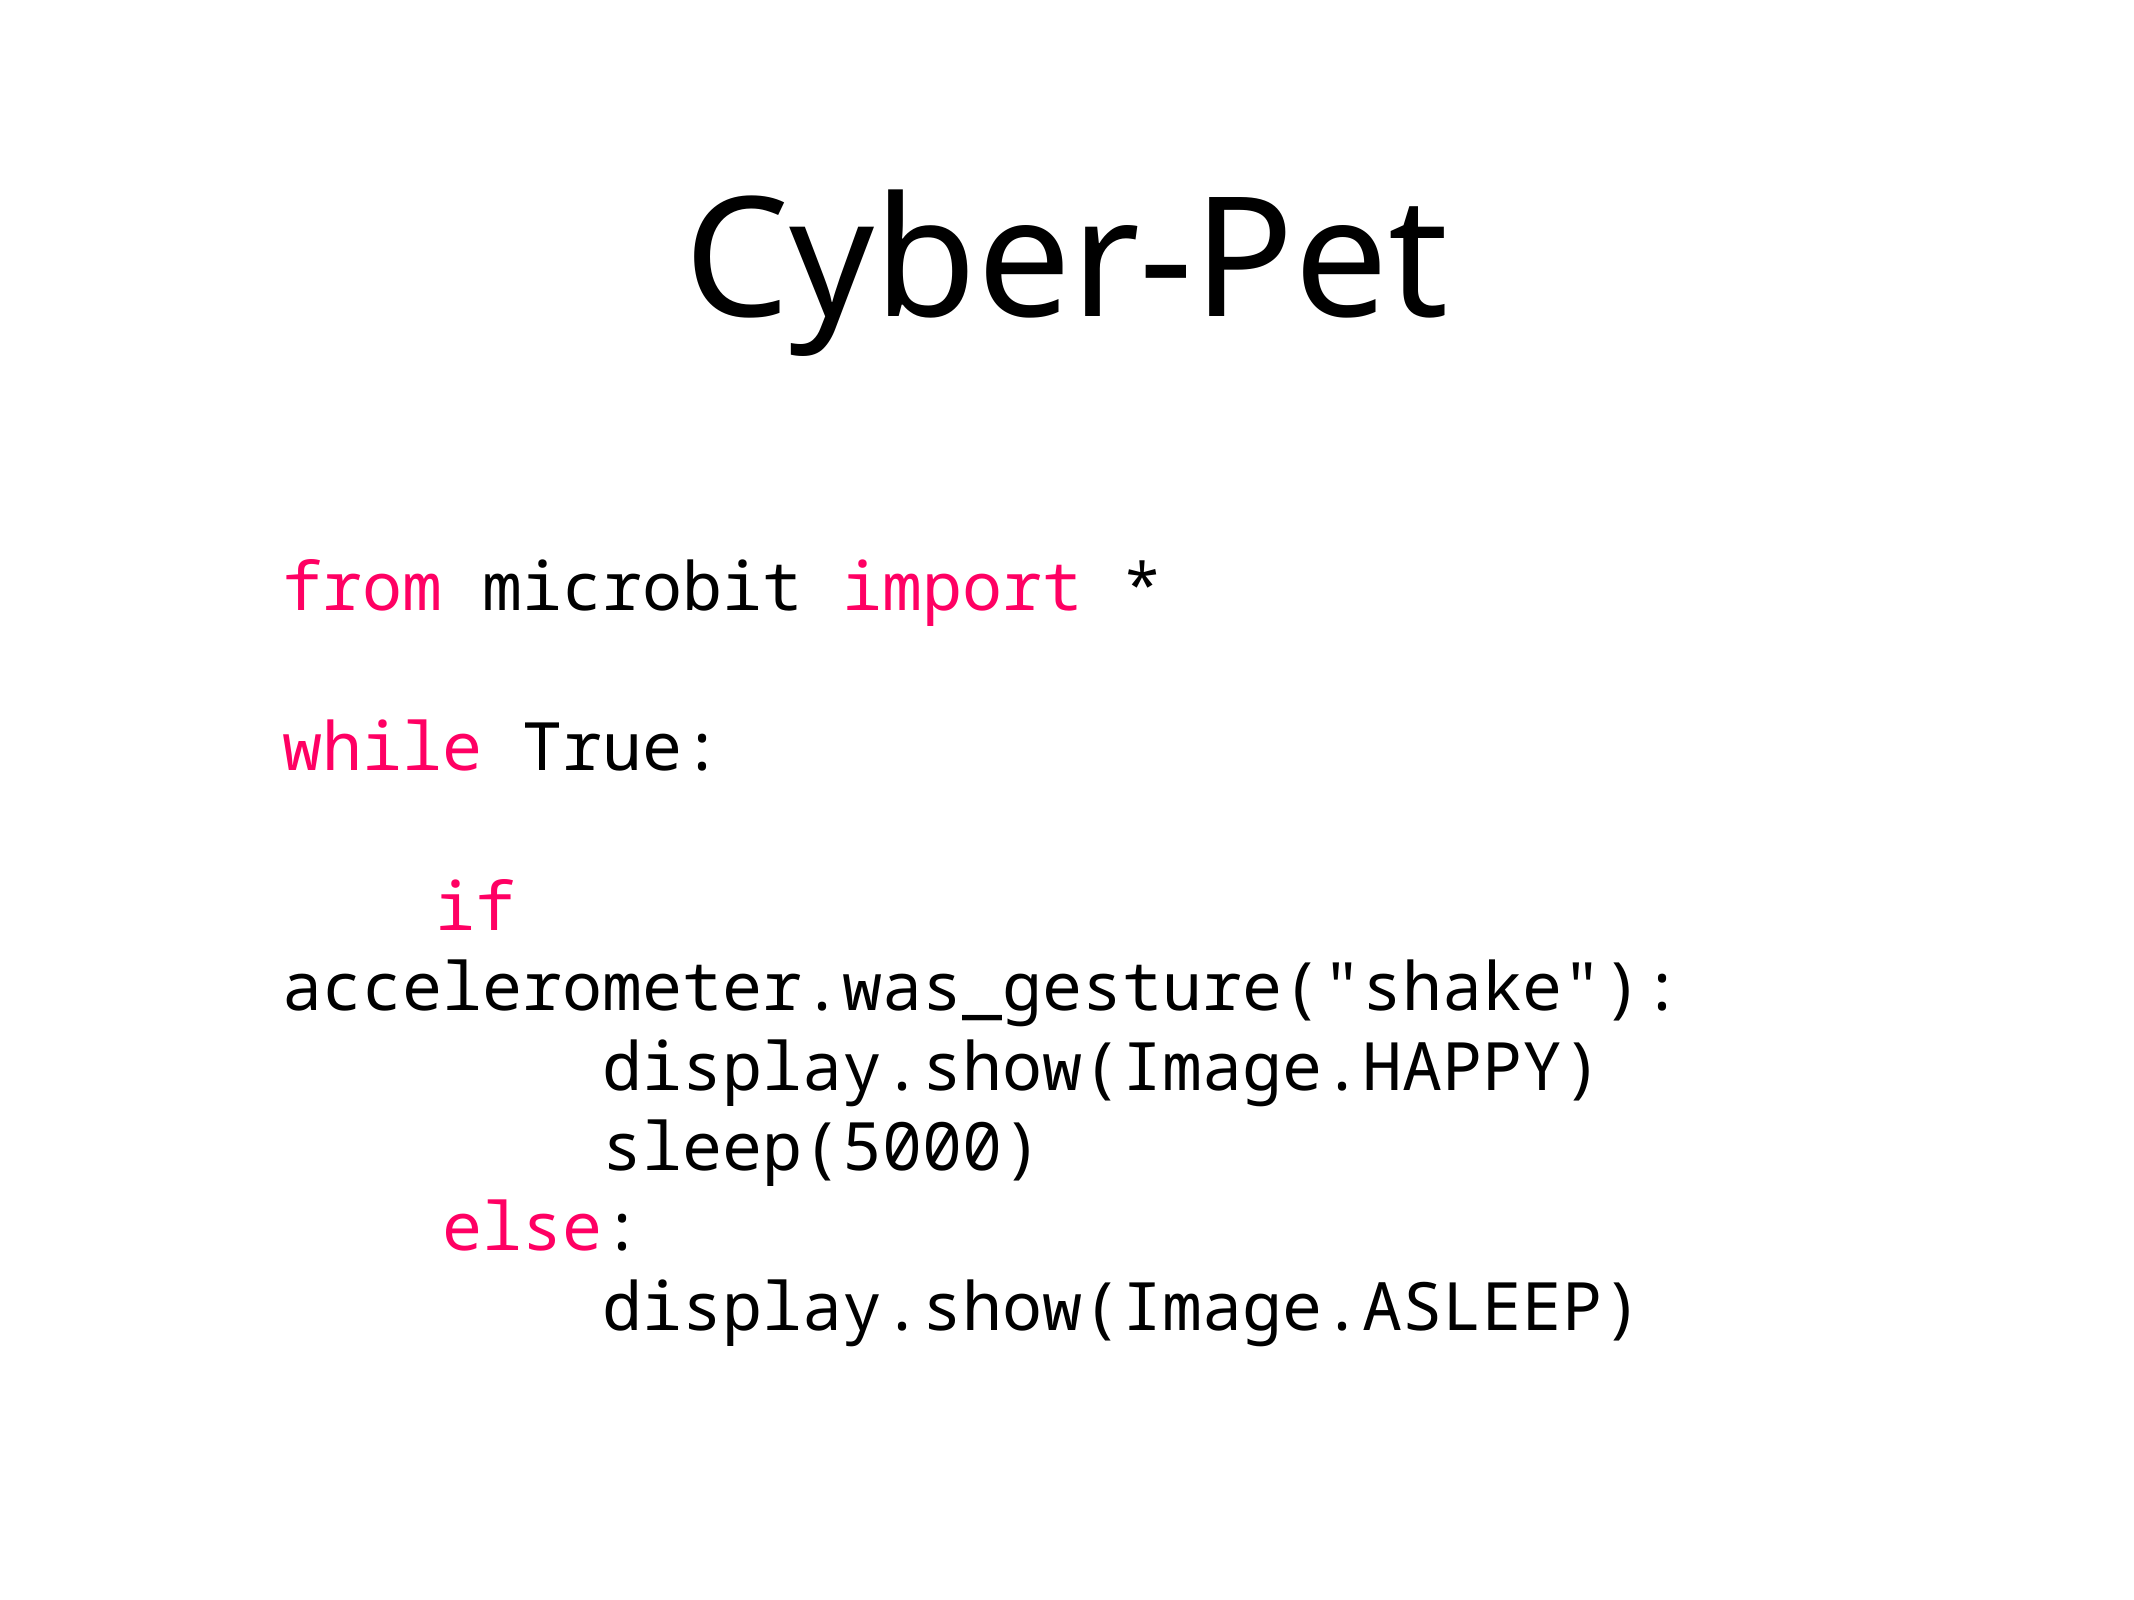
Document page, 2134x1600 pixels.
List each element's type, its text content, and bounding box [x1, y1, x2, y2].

text_box from microbit import * while True: if accelerometer.was_gesture("shake"): display.show(Image.HAPPY) sleep(5000) else: display.show(Image.ASLEEP) [274, 575, 1852, 1312]
title Cyber-Pet [155, 72, 1978, 428]
